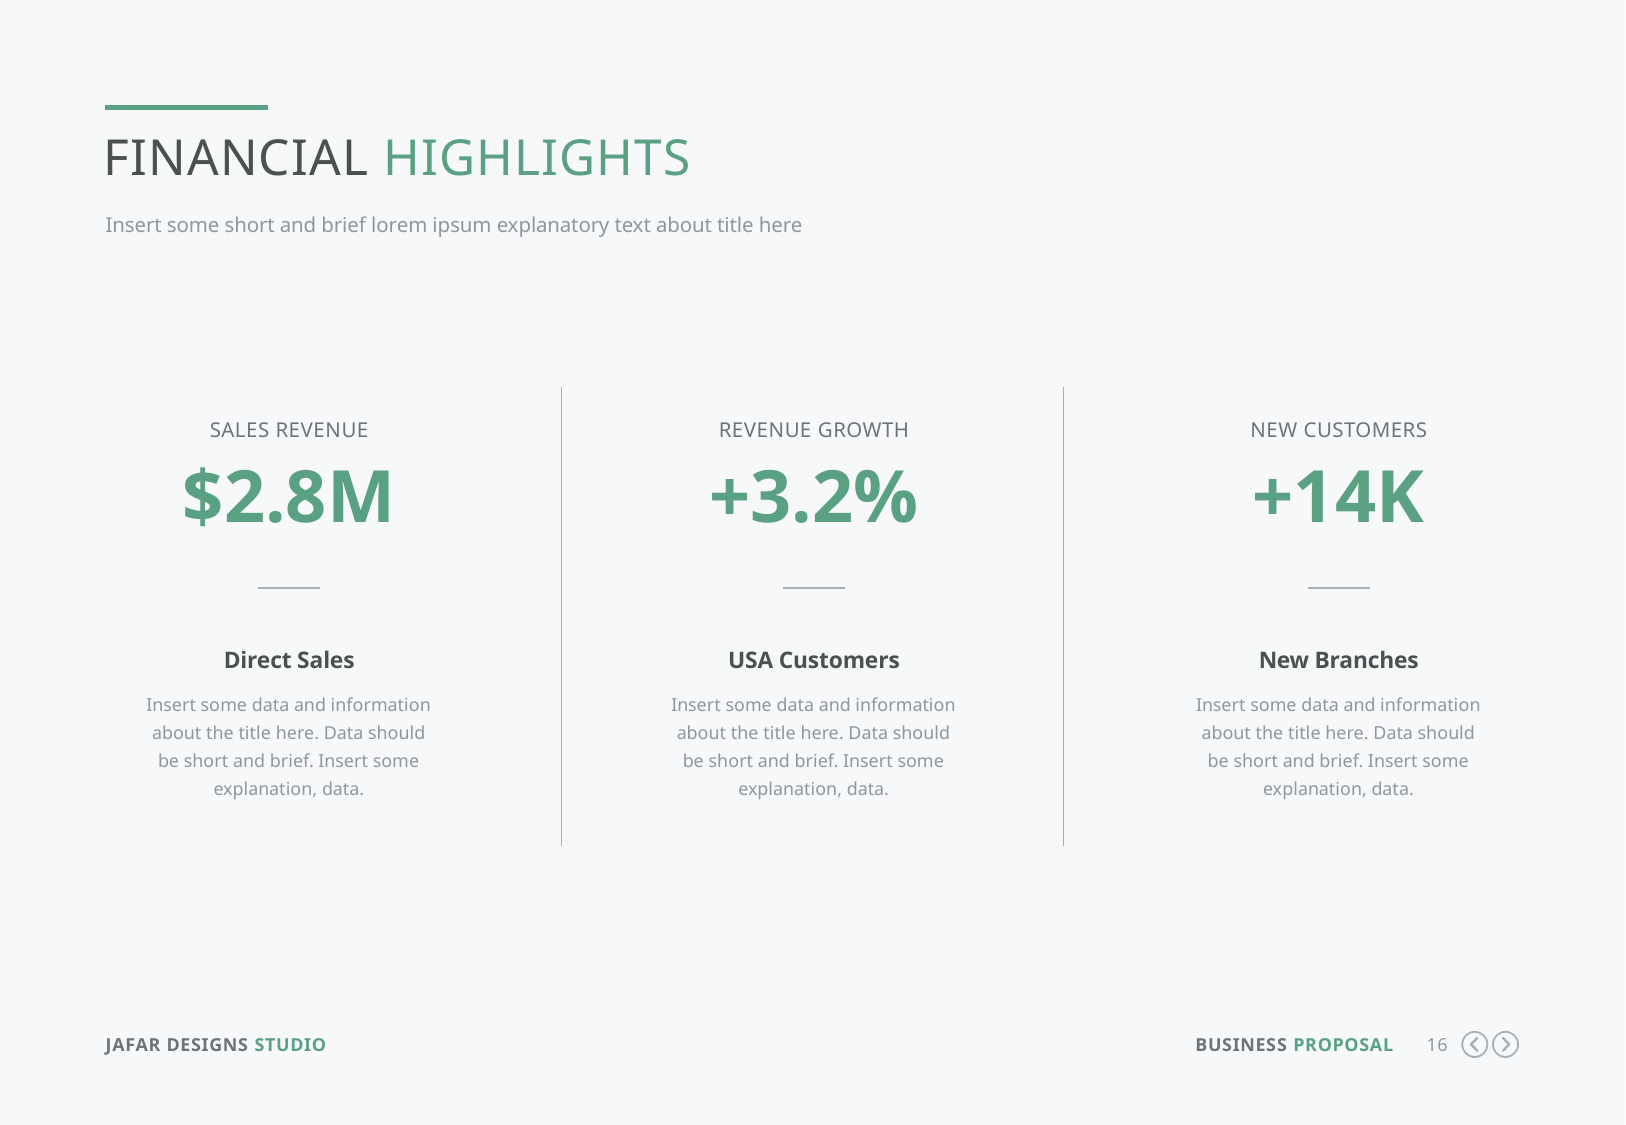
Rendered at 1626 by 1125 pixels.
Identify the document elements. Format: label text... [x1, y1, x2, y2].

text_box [1189, 417, 1489, 801]
list Insert some short and brief lorem ipsum explanatory text about title here [105, 209, 1519, 241]
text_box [139, 417, 439, 801]
list Financial Highlights [103, 125, 1518, 188]
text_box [664, 417, 964, 801]
